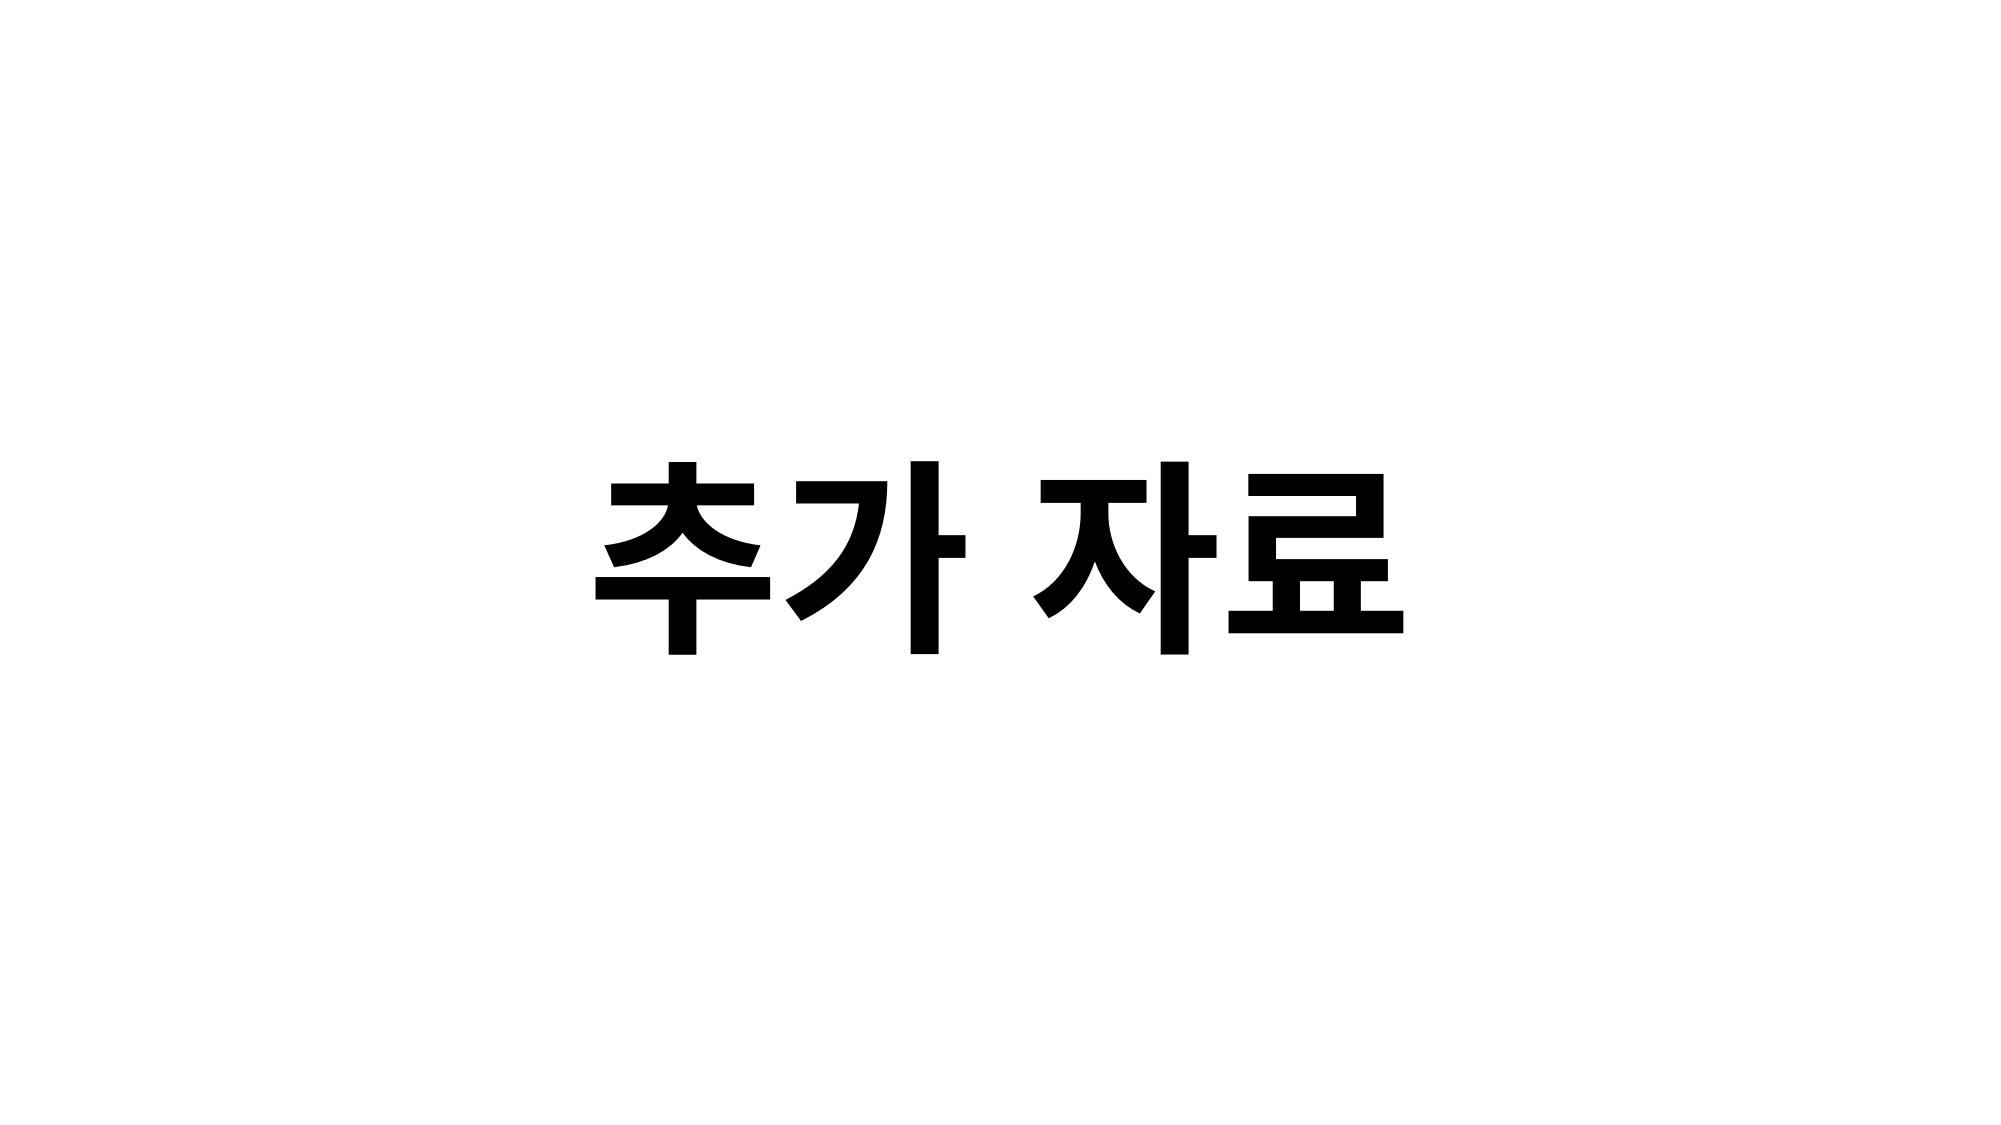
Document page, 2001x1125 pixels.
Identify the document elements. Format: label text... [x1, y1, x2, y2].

text_box 추가 자료 [338, 420, 1661, 705]
